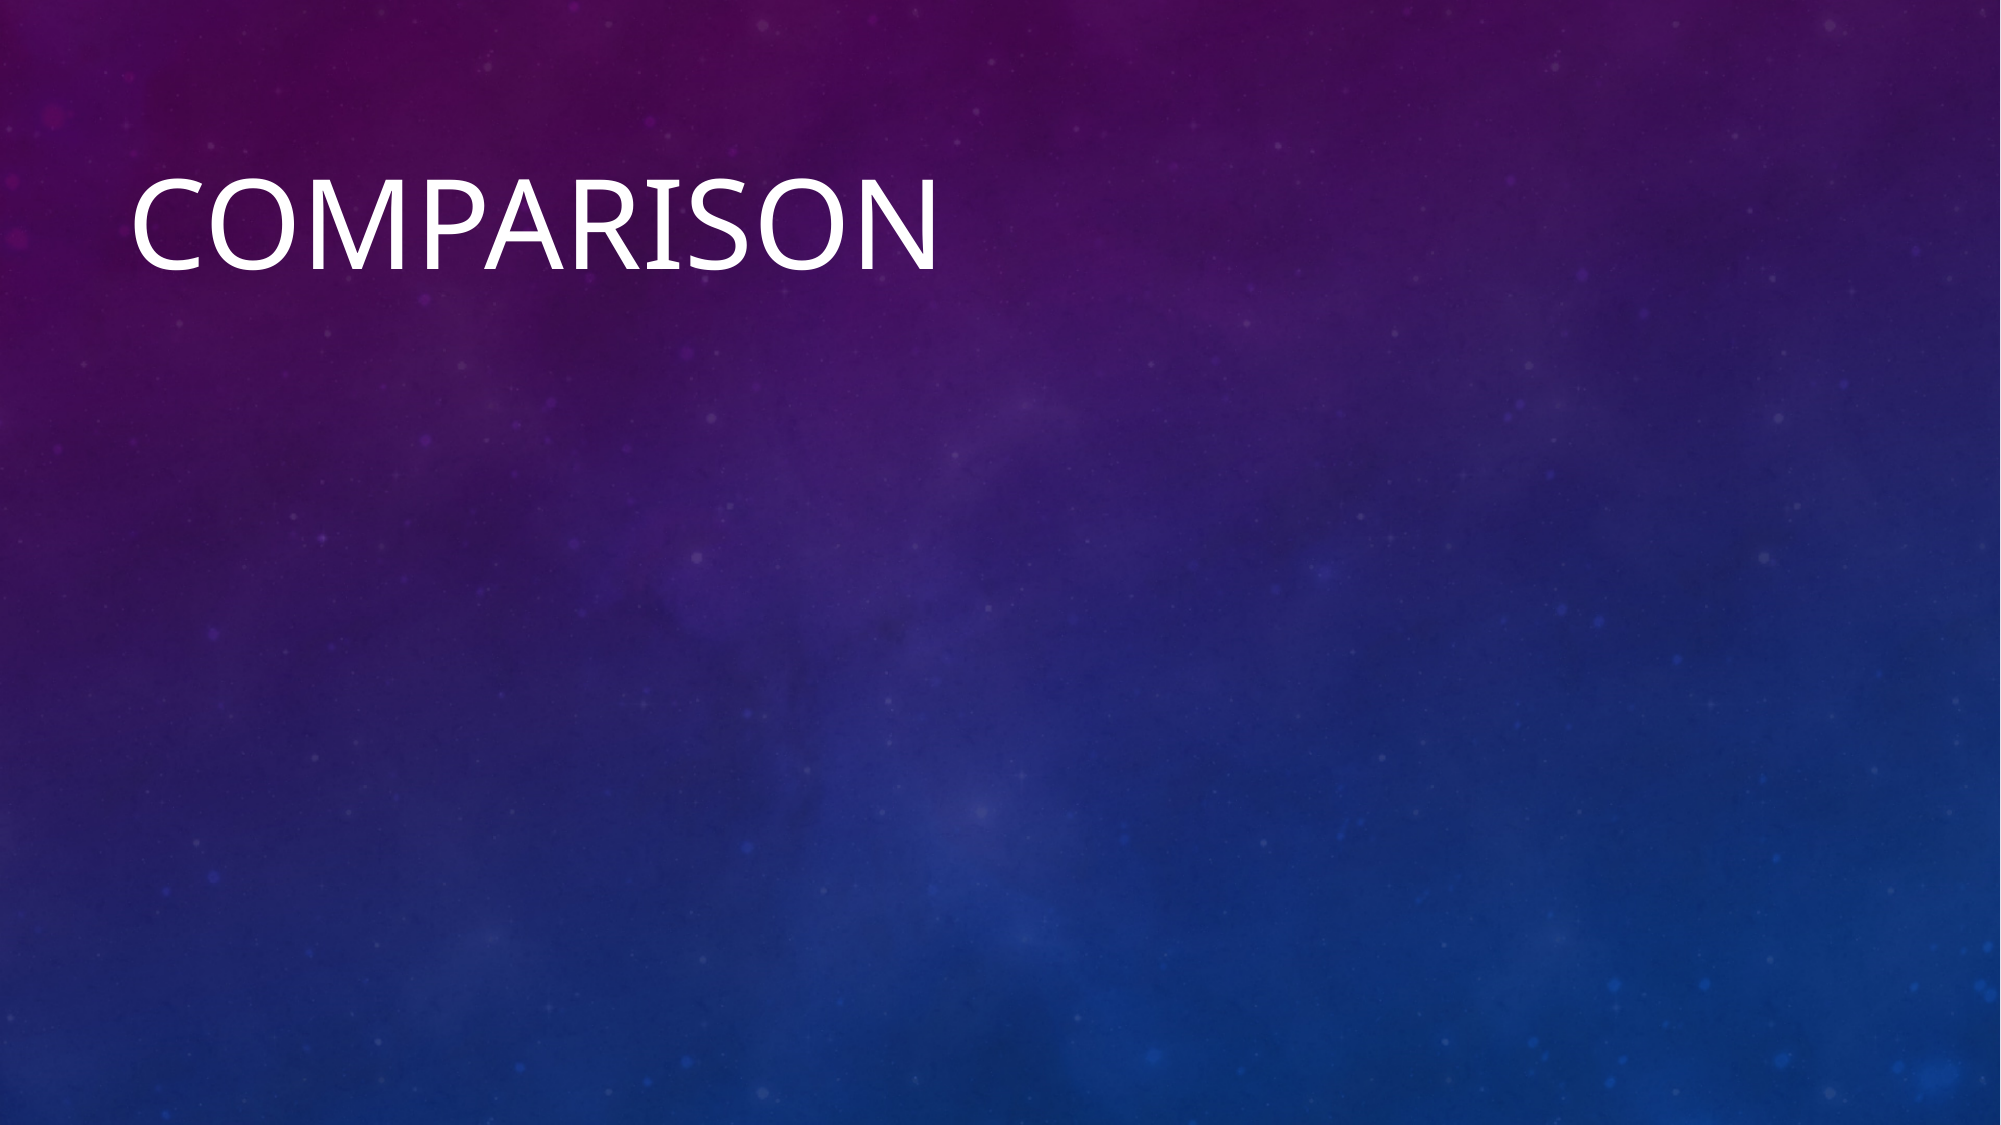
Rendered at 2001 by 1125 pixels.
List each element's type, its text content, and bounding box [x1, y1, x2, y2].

title Comparison [112, 99, 1775, 339]
picture [0, 0, 2001, 1125]
